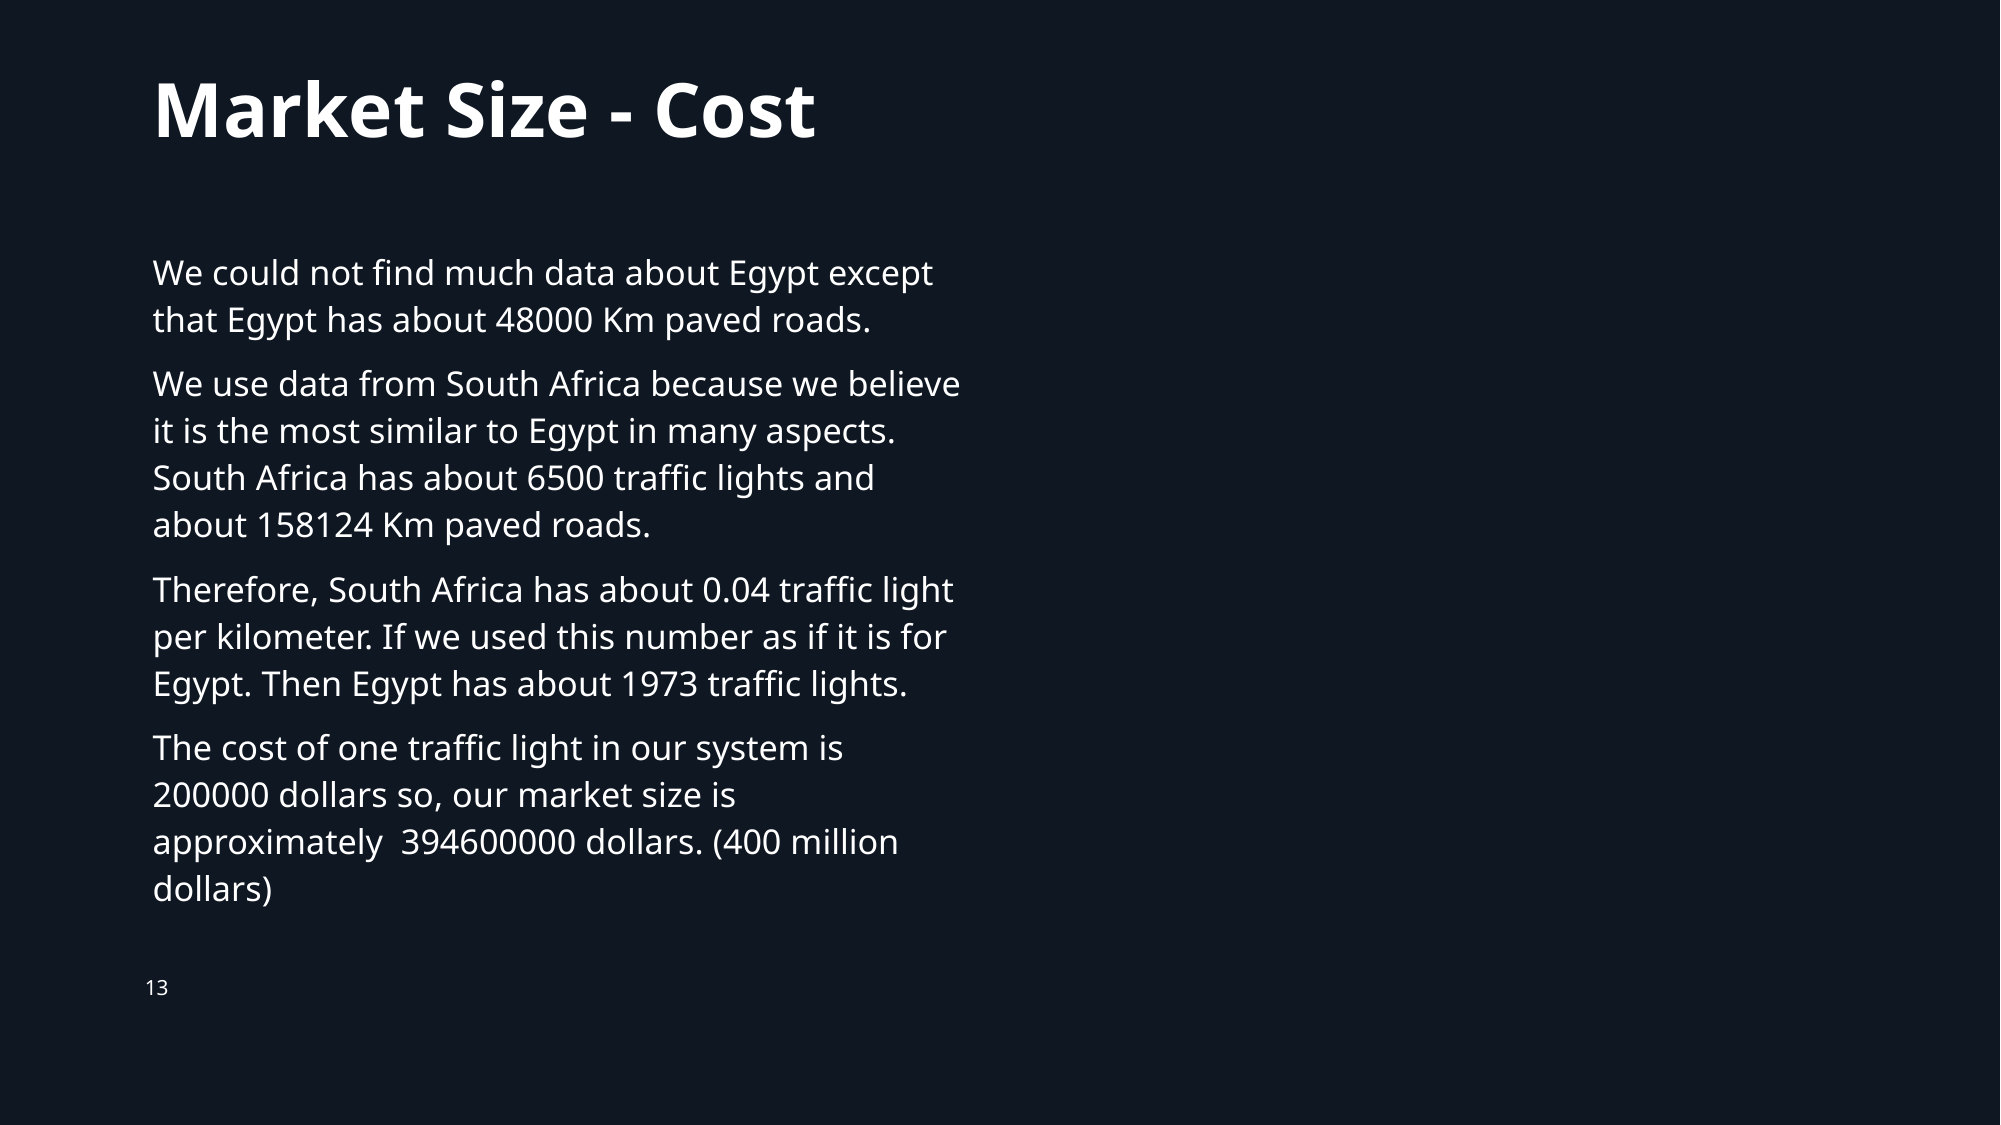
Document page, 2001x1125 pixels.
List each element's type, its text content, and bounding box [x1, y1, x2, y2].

title Market Size - Cost [137, 59, 1863, 167]
slide_number ‹#› [127, 964, 186, 1014]
list We could not find much data about Egypt except that Egypt has about 48000 Km paved roads. We use data from South Africa because we believe it is the most similar to Egypt in many aspects. South Africa has about 6500 traffic lights and about 158124 Km paved roads. Therefore, South Africa has about 0.04 traffic light per kilometer. If we used this number as if it is for Egypt. Then Egypt has about 1973 traffic lights. The cost of one traffic light in our system is 200000 dollars so, our market size is approximately 394600000 dollars. (400 million dollars) [137, 237, 984, 919]
